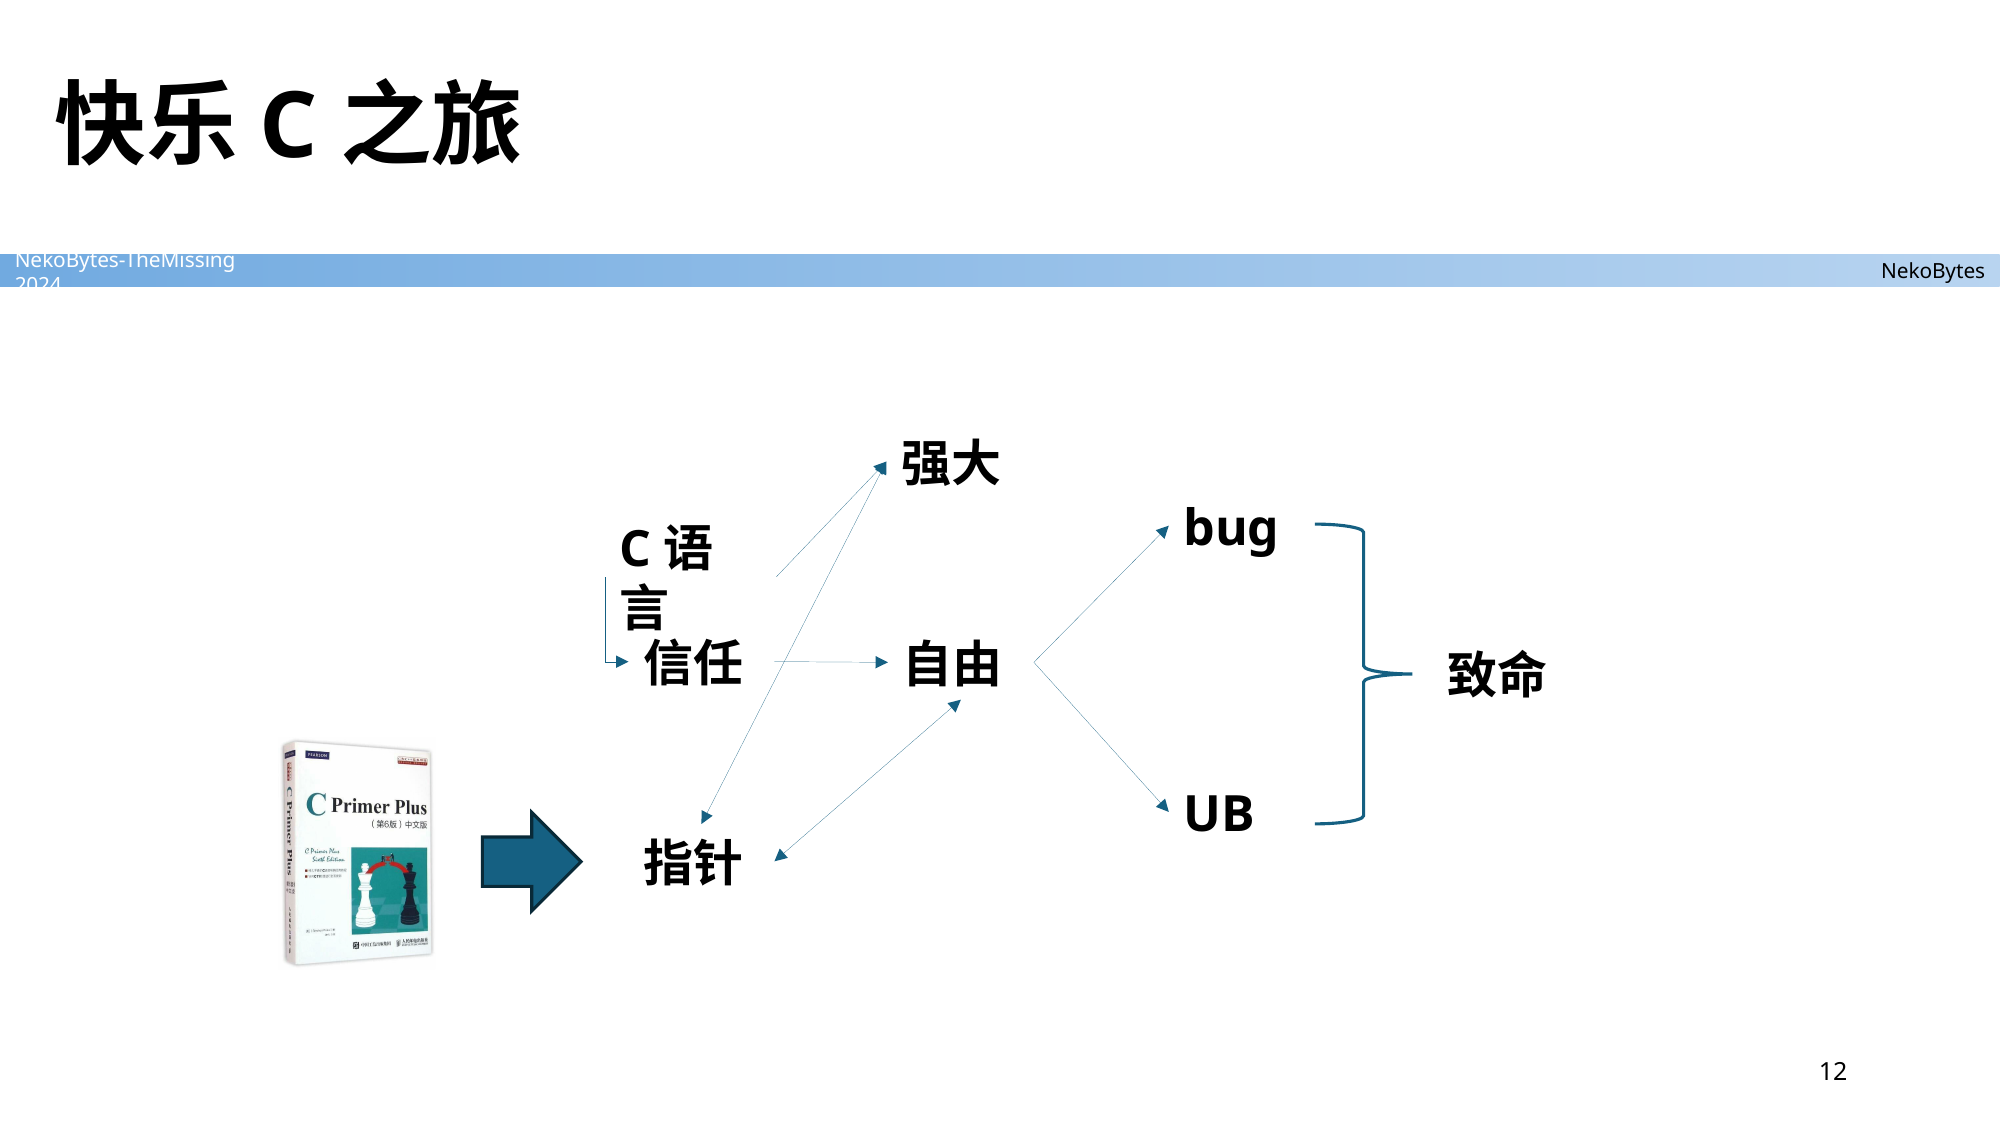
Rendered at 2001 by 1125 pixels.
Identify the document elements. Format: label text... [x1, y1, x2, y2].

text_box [1033, 661, 1170, 813]
text_box UB [1168, 774, 1315, 850]
text_box 强大 [886, 424, 1033, 499]
slide_number 12 [1412, 1042, 1863, 1103]
text_box 指针 [628, 823, 775, 899]
text_box 自由 [887, 624, 1033, 700]
text_box [480, 808, 584, 915]
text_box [604, 576, 629, 663]
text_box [700, 460, 887, 825]
title 快乐C之旅 [39, 19, 1765, 237]
text_box 致命 [1432, 636, 1579, 711]
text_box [773, 699, 962, 862]
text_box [1033, 525, 1170, 661]
text_box 信任 [628, 645, 700, 699]
picture [278, 737, 436, 971]
text_box C语言 [604, 509, 700, 645]
text_box [1314, 522, 1413, 826]
text_box bug [1168, 488, 1315, 563]
